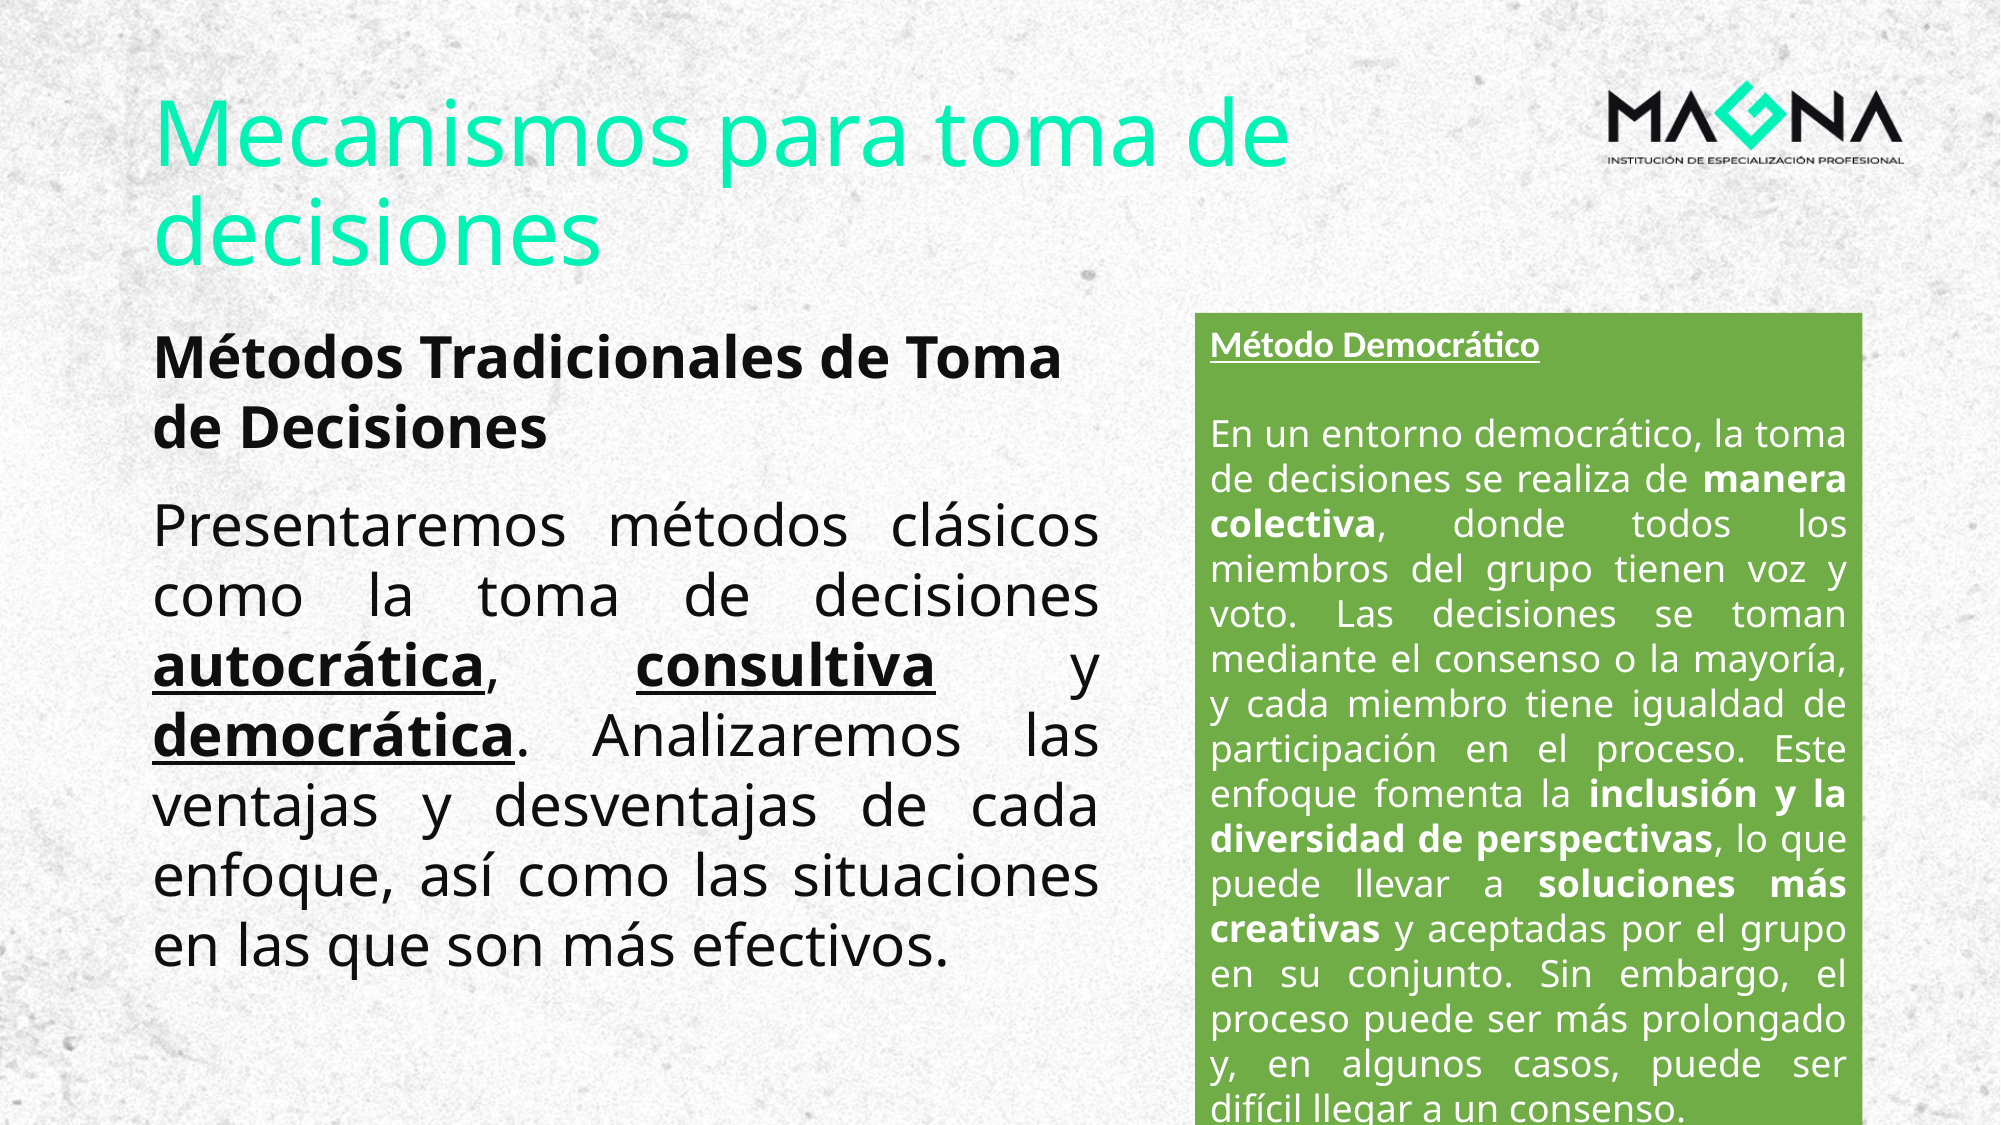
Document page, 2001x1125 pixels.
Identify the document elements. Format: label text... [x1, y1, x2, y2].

text_box Método Democrático En un entorno democrático, la toma de decisiones se realiza de manera colectiva, donde todos los miembros del grupo tienen voz y voto. Las decisiones se toman mediante el consenso o la mayoría, y cada miembro tiene igualdad de participación en el proceso. Este enfoque fomenta la inclusión y la diversidad de perspectivas, lo que puede llevar a soluciones más creativas y aceptadas por el grupo en su conjunto. Sin embargo, el proceso puede ser más prolongado y, en algunos casos, puede ser difícil llegar a un consenso. [1195, 312, 1863, 1125]
text_box Métodos Tradicionales de Toma de Decisiones Presentaremos métodos clásicos como la toma de decisiones autocrática, consultiva y democrática. Analizaremos las ventajas y desventajas de cada enfoque, así como las situaciones en las que son más efectivos. [137, 312, 1116, 985]
picture [0, 0, 2001, 1125]
title Mecanismos para toma de decisiones [137, 59, 1598, 313]
